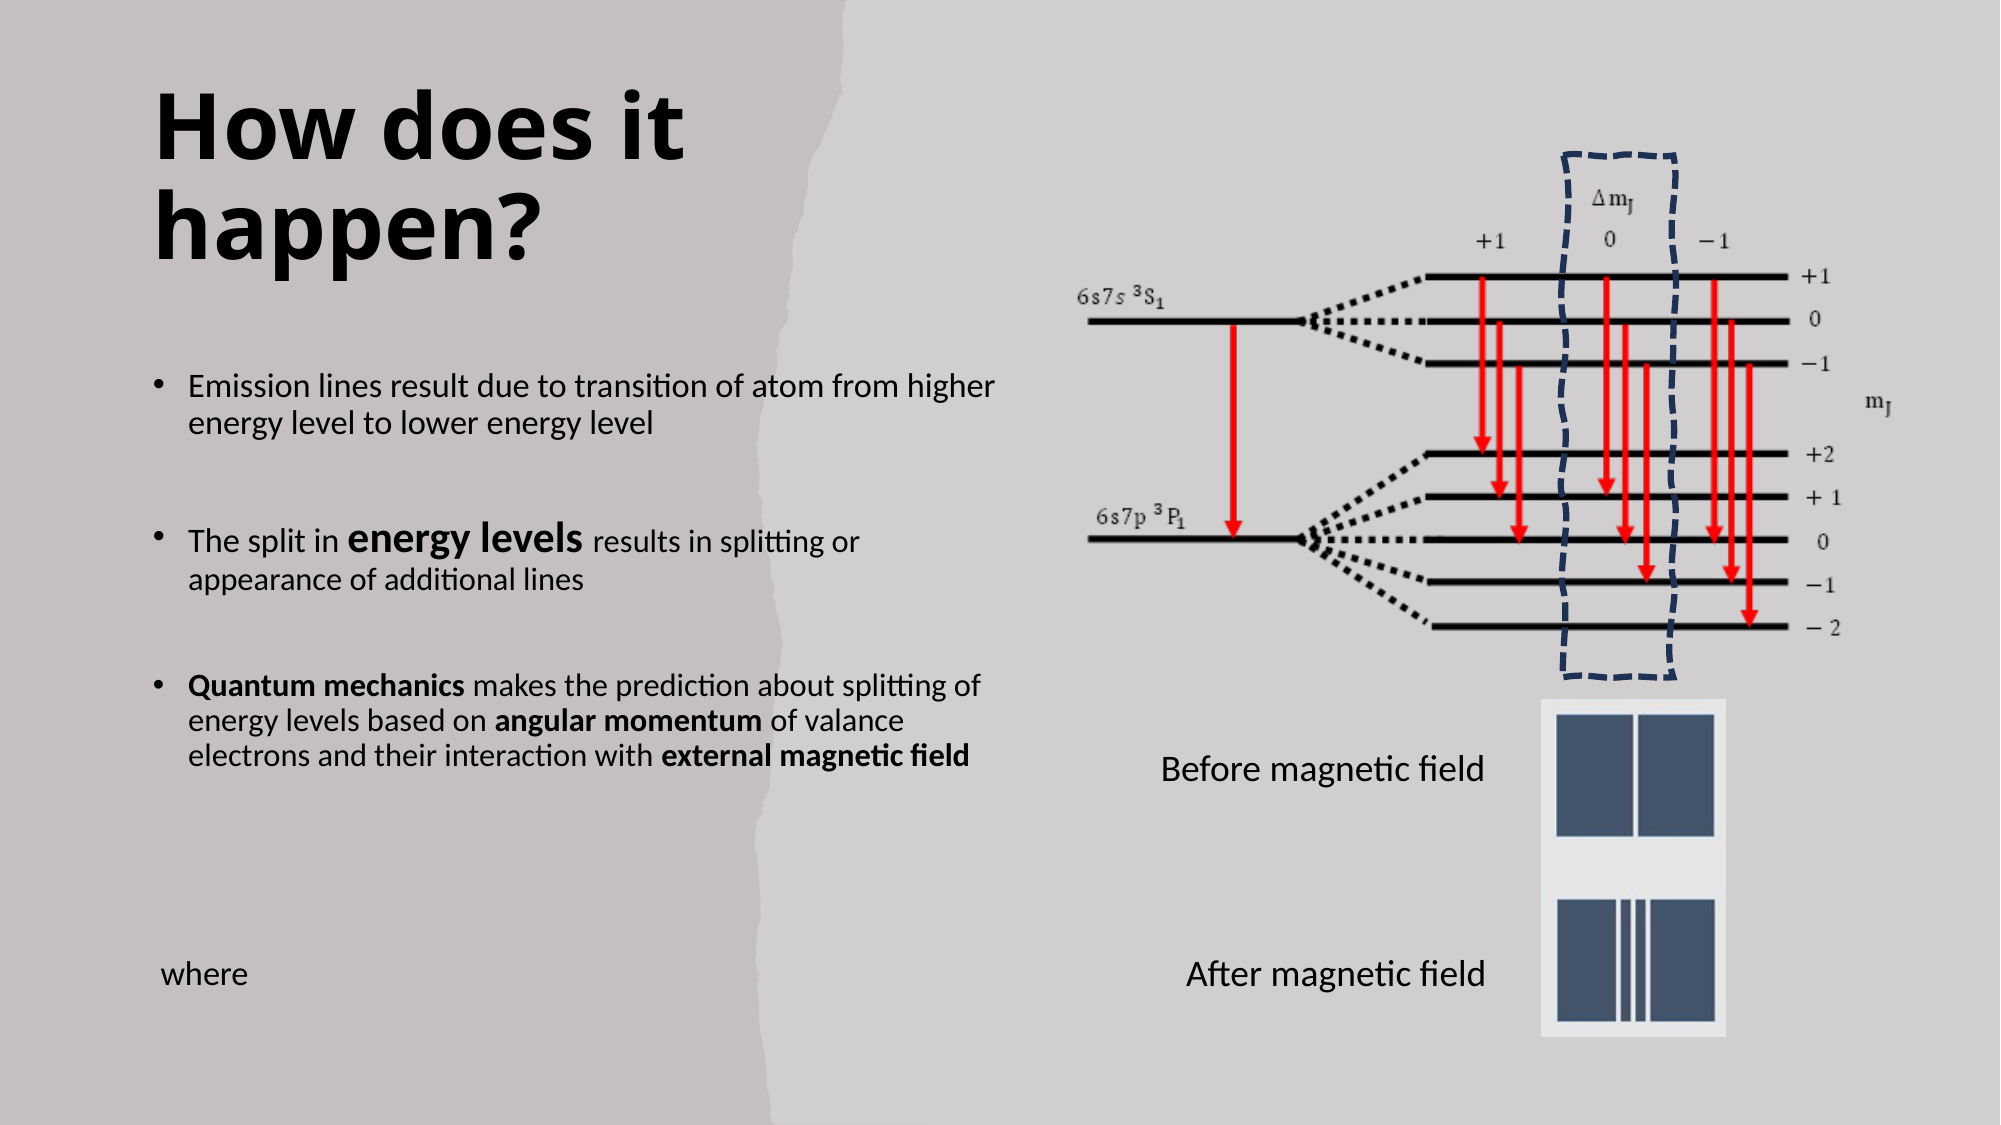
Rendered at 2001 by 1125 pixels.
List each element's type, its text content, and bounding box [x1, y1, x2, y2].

text_box [1562, 153, 1677, 177]
text_box Before magnetic field [1145, 741, 1509, 812]
picture [1541, 699, 1726, 1037]
text_box [756, 0, 2000, 1125]
text_box After magnetic field [1171, 946, 1509, 1017]
text_box [0, 0, 929, 1125]
title How does it happen? [137, 70, 886, 290]
text_box [1561, 655, 1675, 679]
picture [1067, 177, 1908, 655]
